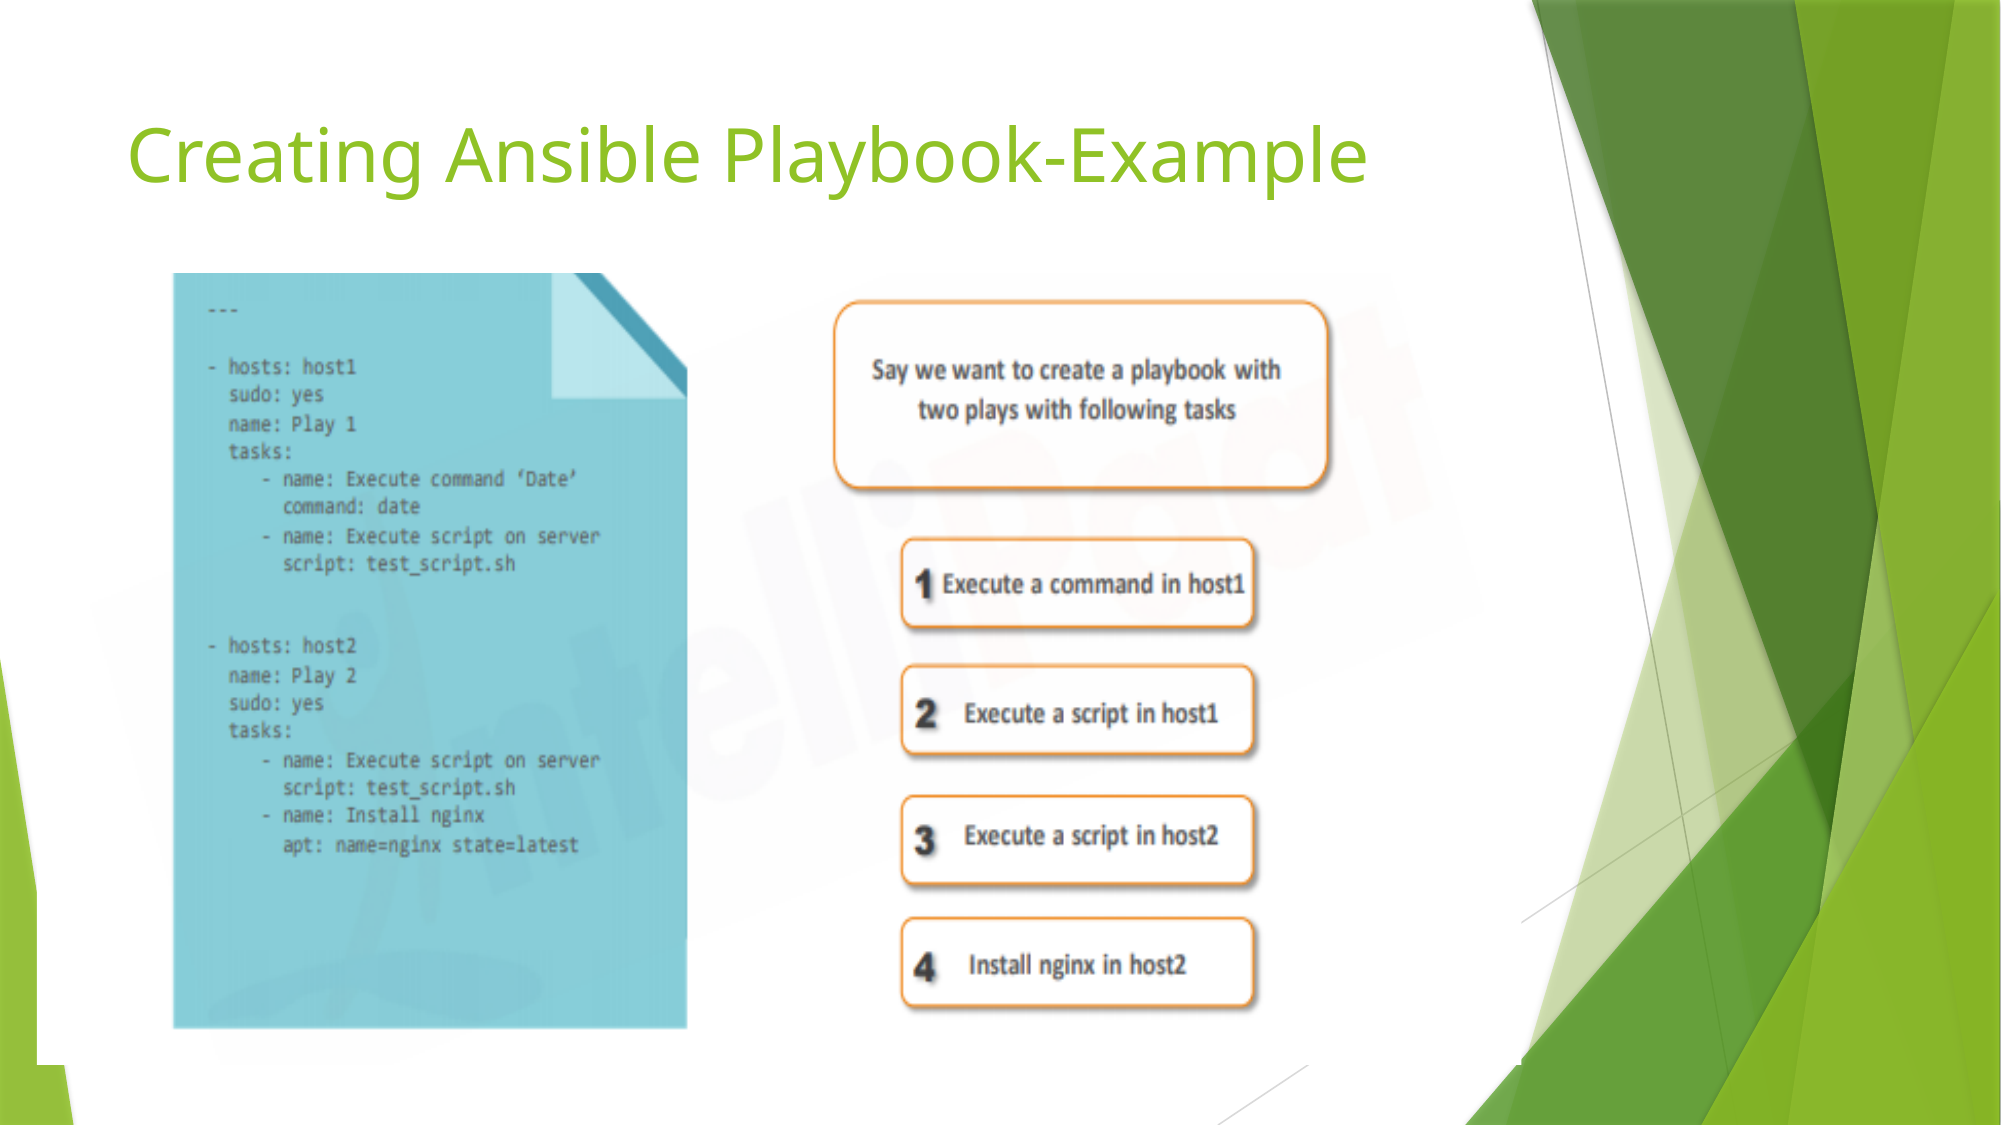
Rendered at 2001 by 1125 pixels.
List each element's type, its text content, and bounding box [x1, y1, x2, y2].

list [36, 272, 1522, 1066]
title Creating Ansible Playbook-Example [111, 99, 1522, 272]
